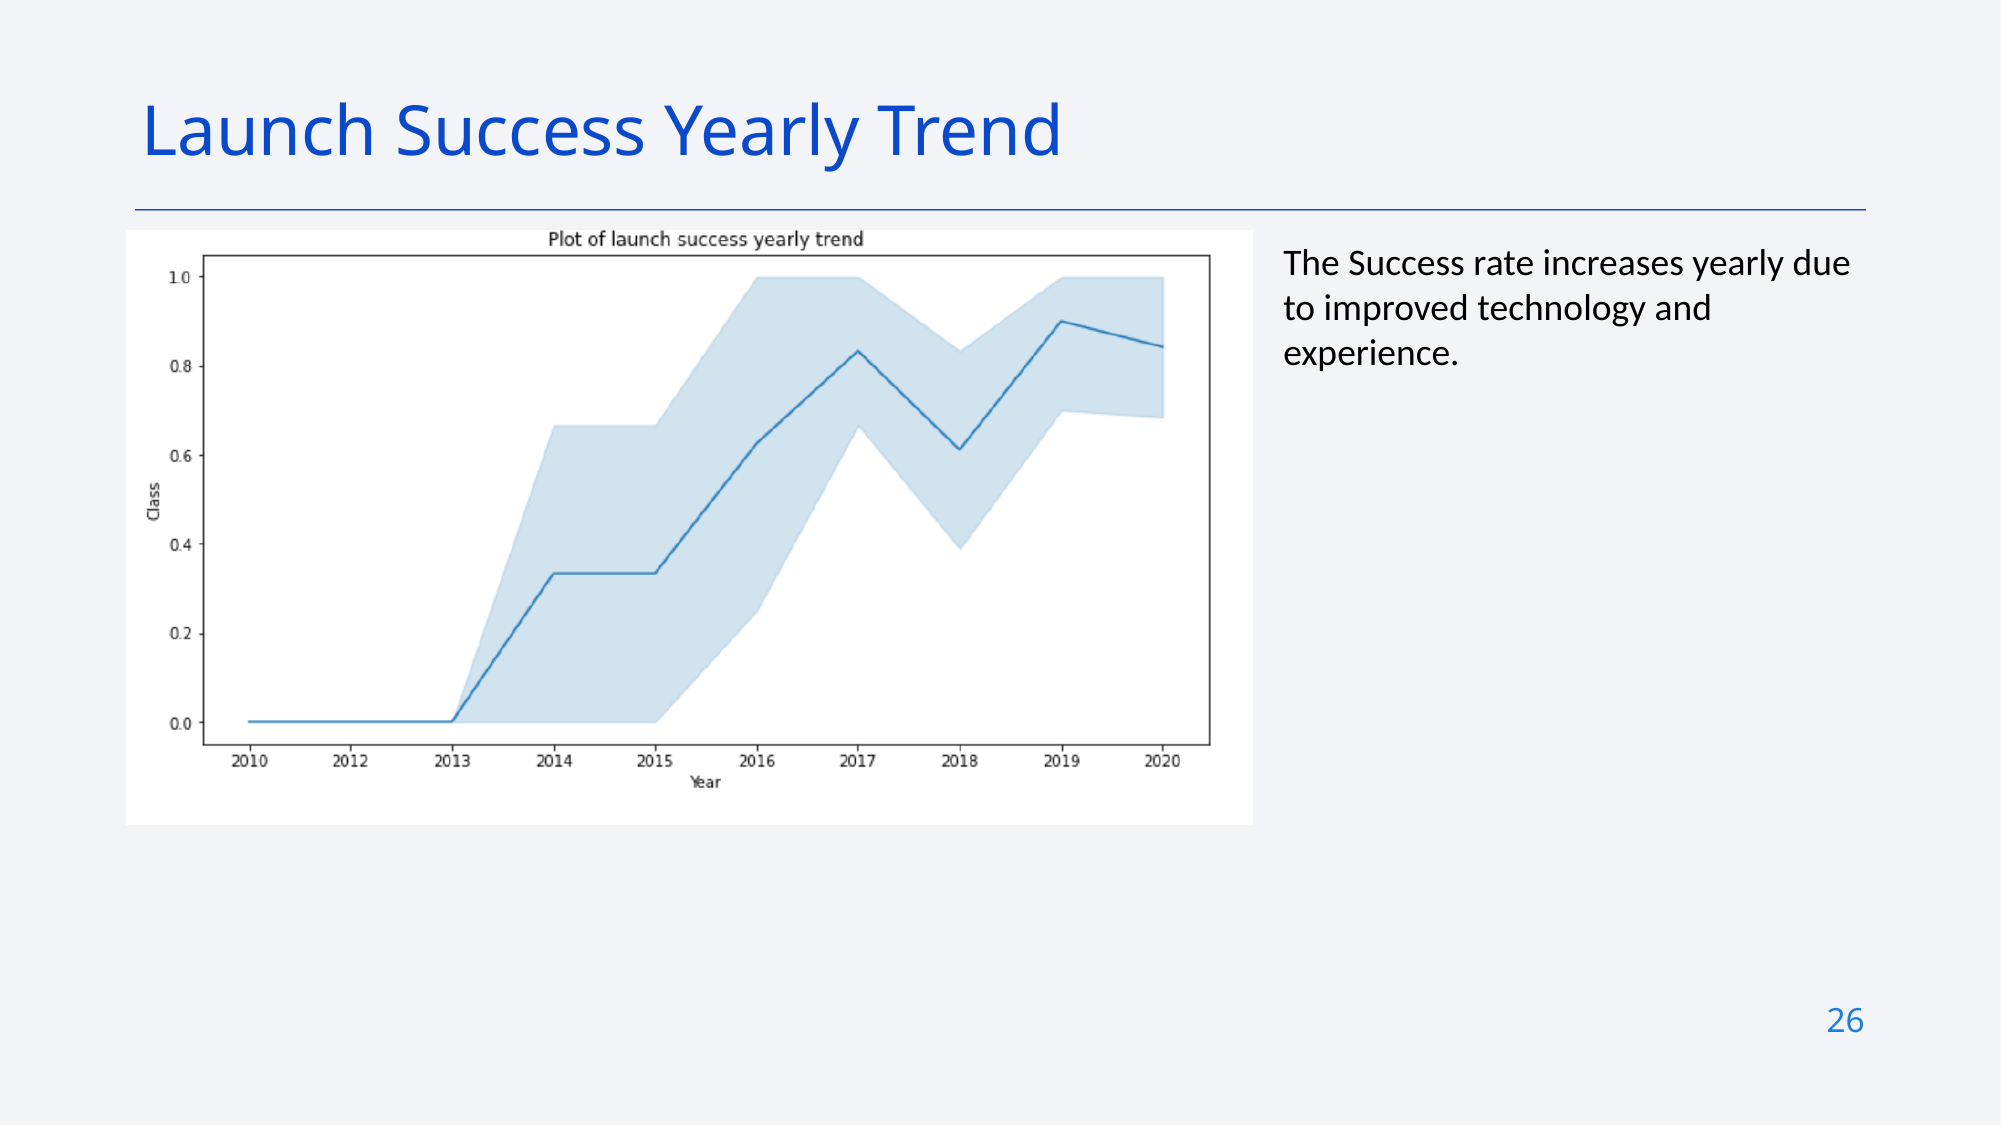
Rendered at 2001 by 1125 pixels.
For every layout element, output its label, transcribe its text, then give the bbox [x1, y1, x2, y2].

text_box Launch Success Yearly Trend [126, 88, 1852, 179]
slide_number 26 [1429, 988, 1880, 1055]
text_box The Success rate increases yearly due to improved technology and experience. [1253, 230, 1880, 380]
picture [0, 0, 2001, 1125]
